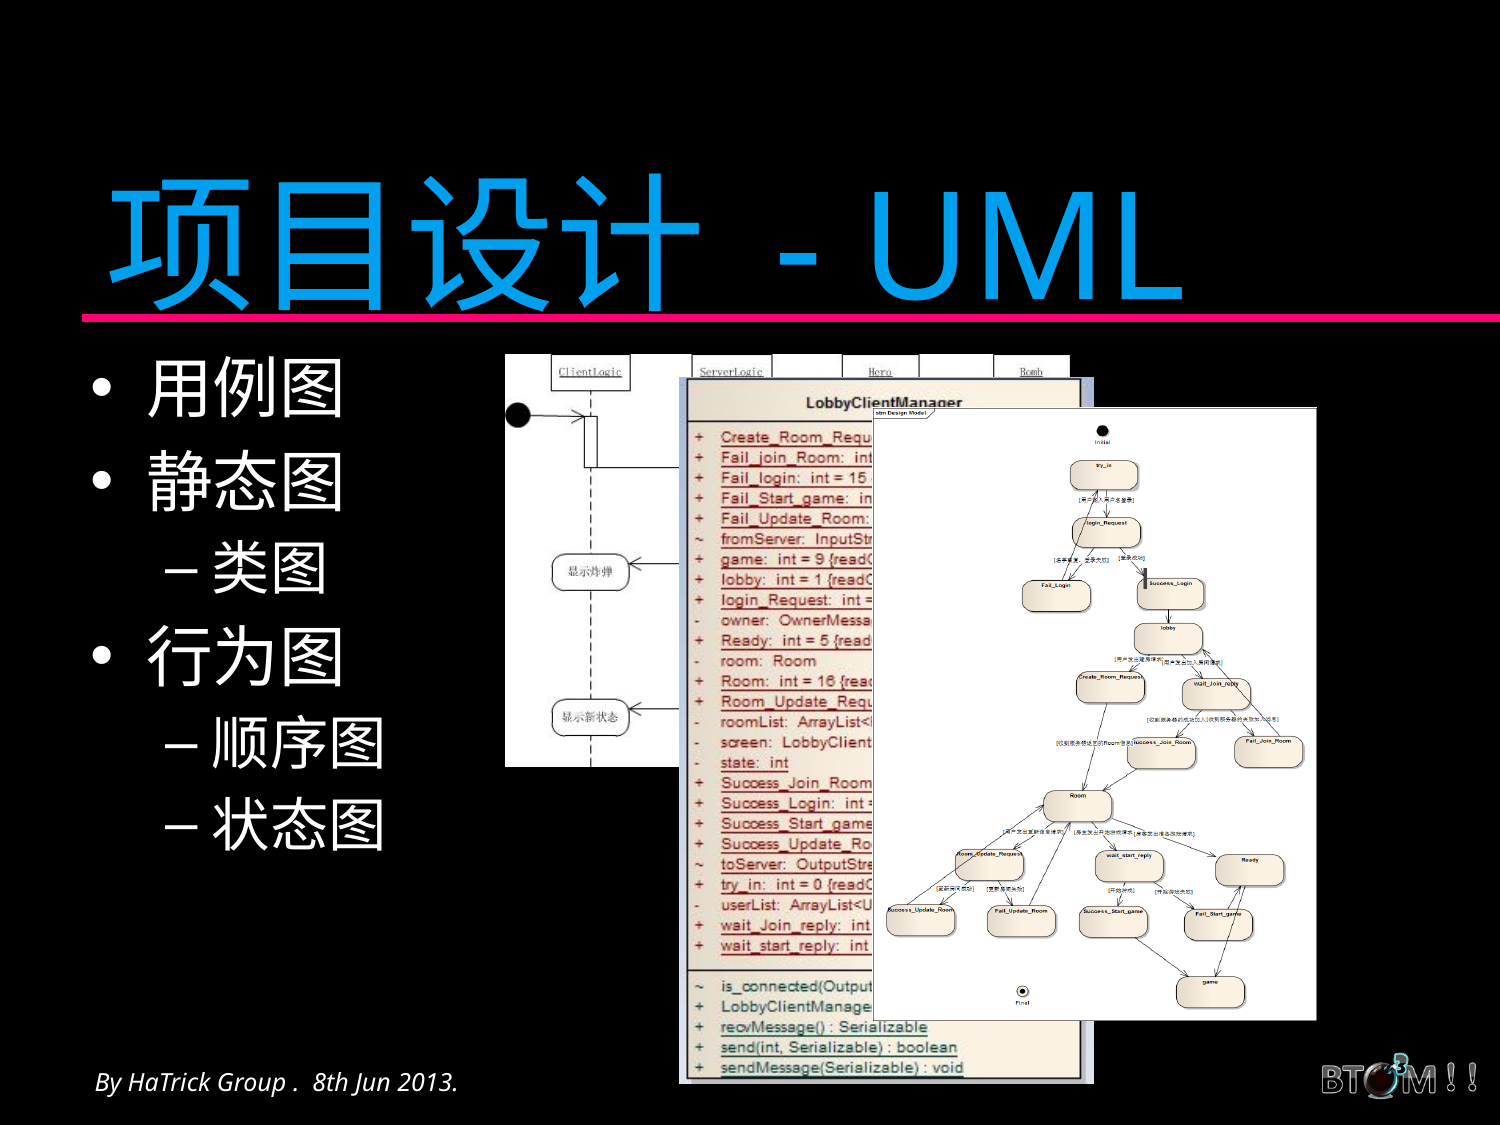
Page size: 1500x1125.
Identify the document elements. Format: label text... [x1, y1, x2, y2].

text_box By HaTrick Group . 8th Jun 2013. [79, 1058, 506, 1104]
text_box 项目设计 - UML [104, 149, 1187, 337]
picture [1316, 1047, 1483, 1105]
list 用例图 静态图 类图 行为图 顺序图 状态图 [75, 338, 1425, 1005]
picture [504, 354, 1318, 1084]
